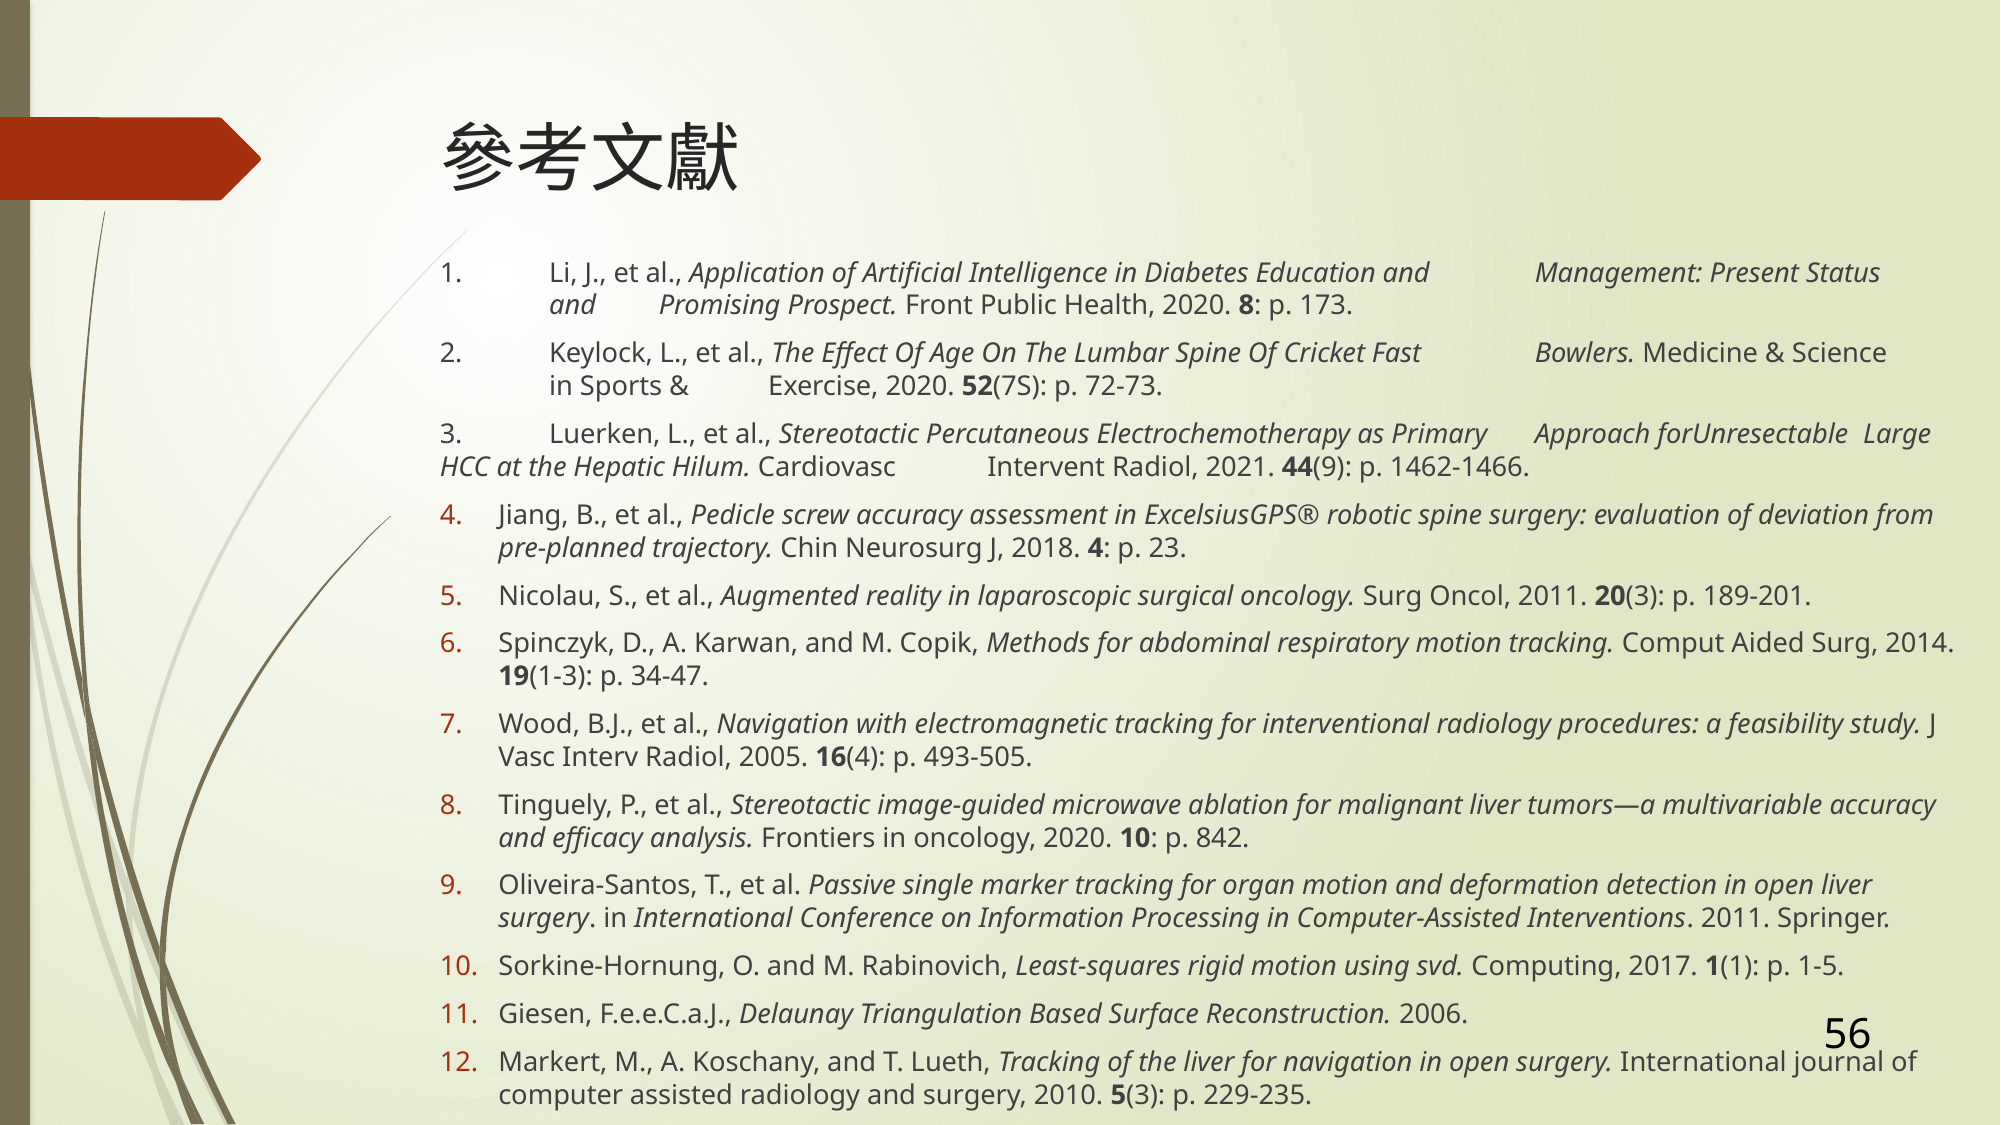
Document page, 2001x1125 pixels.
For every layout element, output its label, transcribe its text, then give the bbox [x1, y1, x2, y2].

list 1. Li, J., et al., Application of Artificial Intelligence in Diabetes Education and Management: Present Status and Promising Prospect. Front Public Health, 2020. 8: p. 173. 2. Keylock, L., et al., The Effect Of Age On The Lumbar Spine Of Cricket Fast Bowlers. Medicine & Science in Sports & Exercise, 2020. 52(7S): p. 72-73. 3. Luerken, L., et al., Stereotactic Percutaneous Electrochemotherapy as Primary Approach forUnresectable Large HCC at the Hepatic Hilum. Cardiovasc Intervent Radiol, 2021. 44(9): p. 1462-1466. Jiang, B., et al., Pedicle screw accuracy assessment in ExcelsiusGPS® robotic spine surgery: evaluation of deviation from pre-planned trajectory. Chin Neurosurg J, 2018. 4: p. 23. Nicolau, S., et al., Augmented reality in laparoscopic surgical oncology. Surg Oncol, 2011. 20(3): p. 189-201. Spinczyk, D., A. Karwan, and M. Copik, Methods for abdominal respiratory motion tracking. Comput Aided Surg, 2014. 19(1-3): p. 34-47. Wood, B.J., et al., Navigation with electromagnetic tracking for interventional radiology procedures: a feasibility study. J Vasc Interv Radiol, 2005. 16(4): p. 493-505. Tinguely, P., et al., Stereotactic image-guided microwave ablation for malignant liver tumors—a multivariable accuracy and efficacy analysis. Frontiers in oncology, 2020. 10: p. 842. Oliveira-Santos, T., et al. Passive single marker tracking for organ motion and deformation detection in open liver surgery. in International Conference on Information Processing in Computer-Assisted Interventions. 2011. Springer. Sorkine-Hornung, O. and M. Rabinovich, Least-squares rigid motion using svd. Computing, 2017. 1(1): p. 1-5. Giesen, F.e.e.C.a.J., Delaunay Triangulation Based Surface Reconstruction. 2006. Markert, M., A. Koschany, and T. Lueth, Tracking of the liver for navigation in open surgery. International journal of computer assisted radiology and surgery, 2010. 5(3): p. 229-235. [424, 247, 1974, 1125]
title 參考文獻 [425, 102, 1888, 247]
slide_number 56 [1758, 1005, 1887, 1066]
